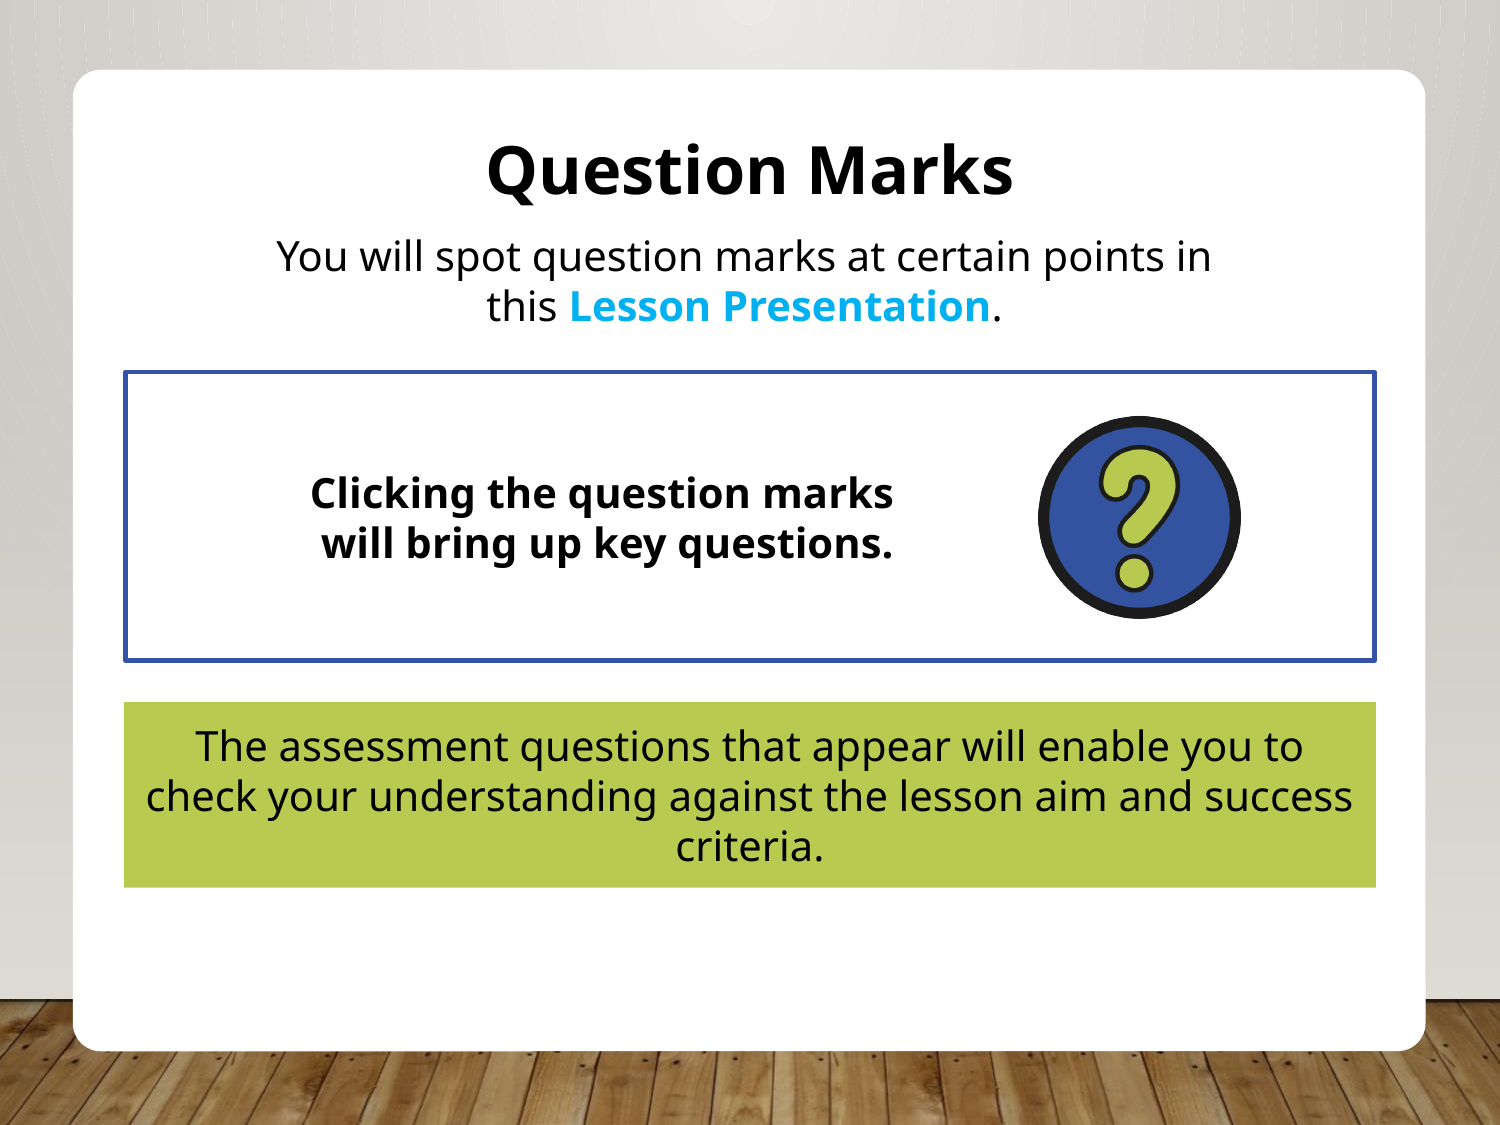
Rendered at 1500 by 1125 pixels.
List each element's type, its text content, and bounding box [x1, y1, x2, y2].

text_box Question Marks [123, 120, 1376, 216]
picture [0, 999, 1500, 1125]
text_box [122, 371, 1375, 661]
picture [1031, 409, 1248, 626]
text_box The assessment questions that appear will enable you to check your understanding against the lesson aim and success criteria. [123, 702, 1376, 888]
text_box You will spot question marks at certain points in this Lesson Presentation. [123, 229, 1376, 330]
